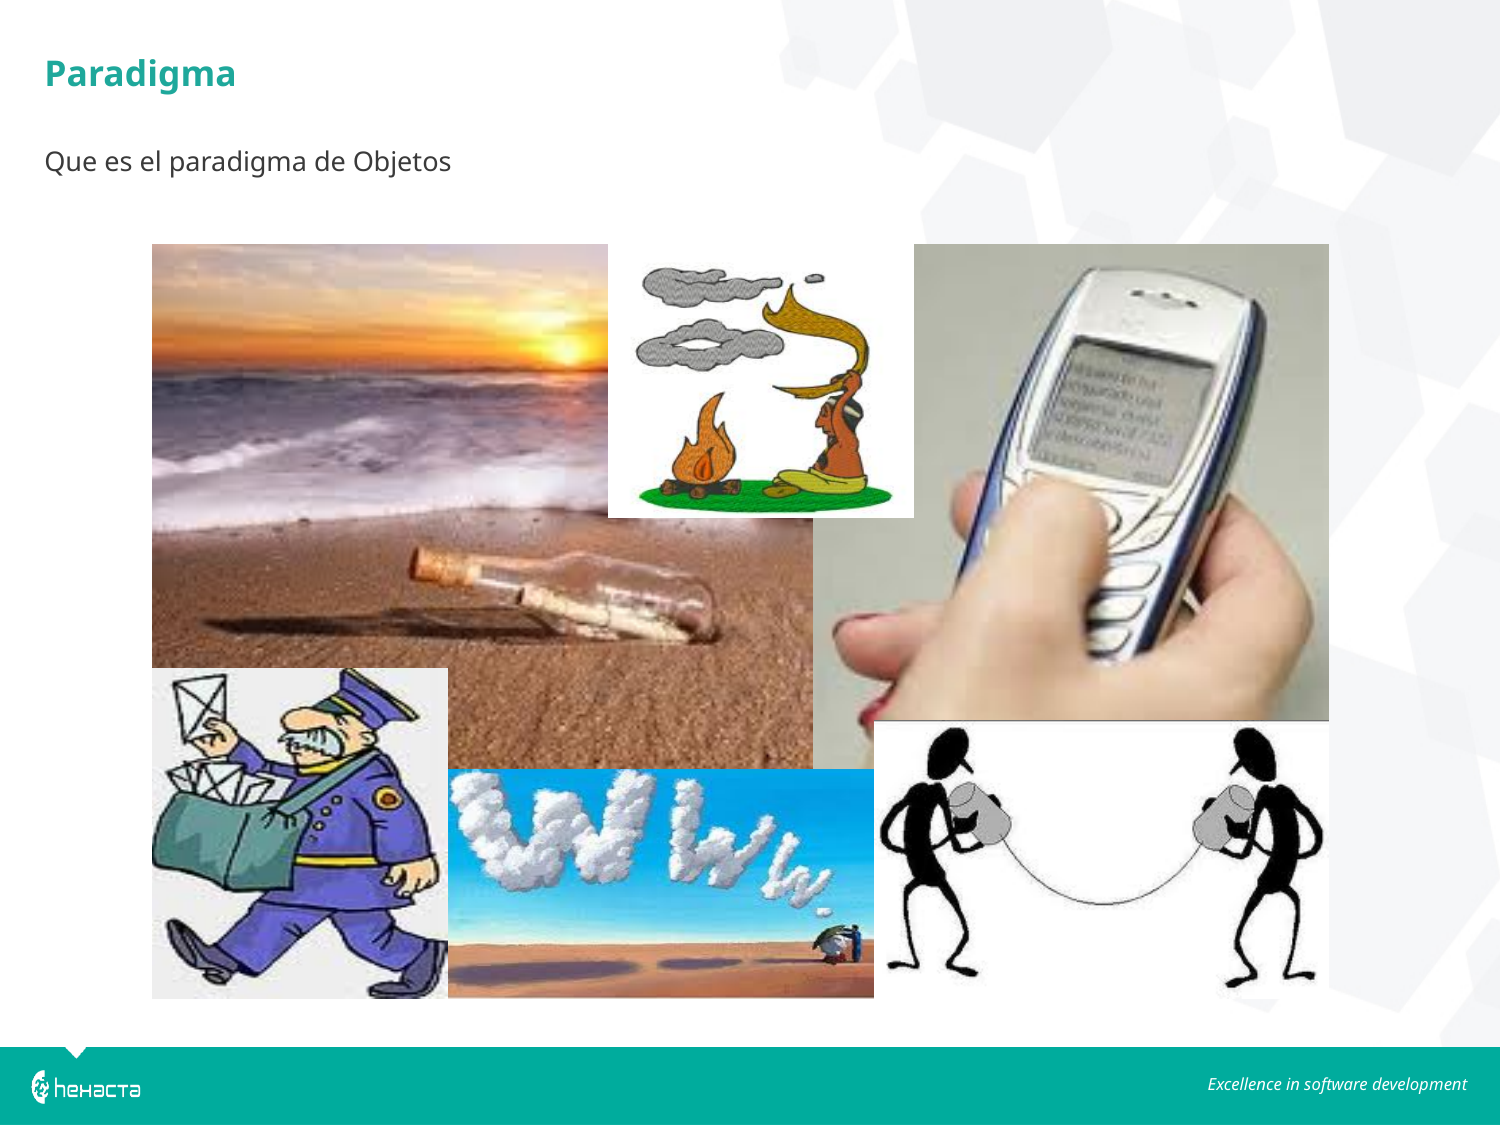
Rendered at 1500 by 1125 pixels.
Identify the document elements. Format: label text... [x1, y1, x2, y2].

picture [0, 0, 1500, 1125]
list Que es el paradigma de Objetos [29, 137, 1471, 200]
list Paradigma [29, 43, 1471, 122]
